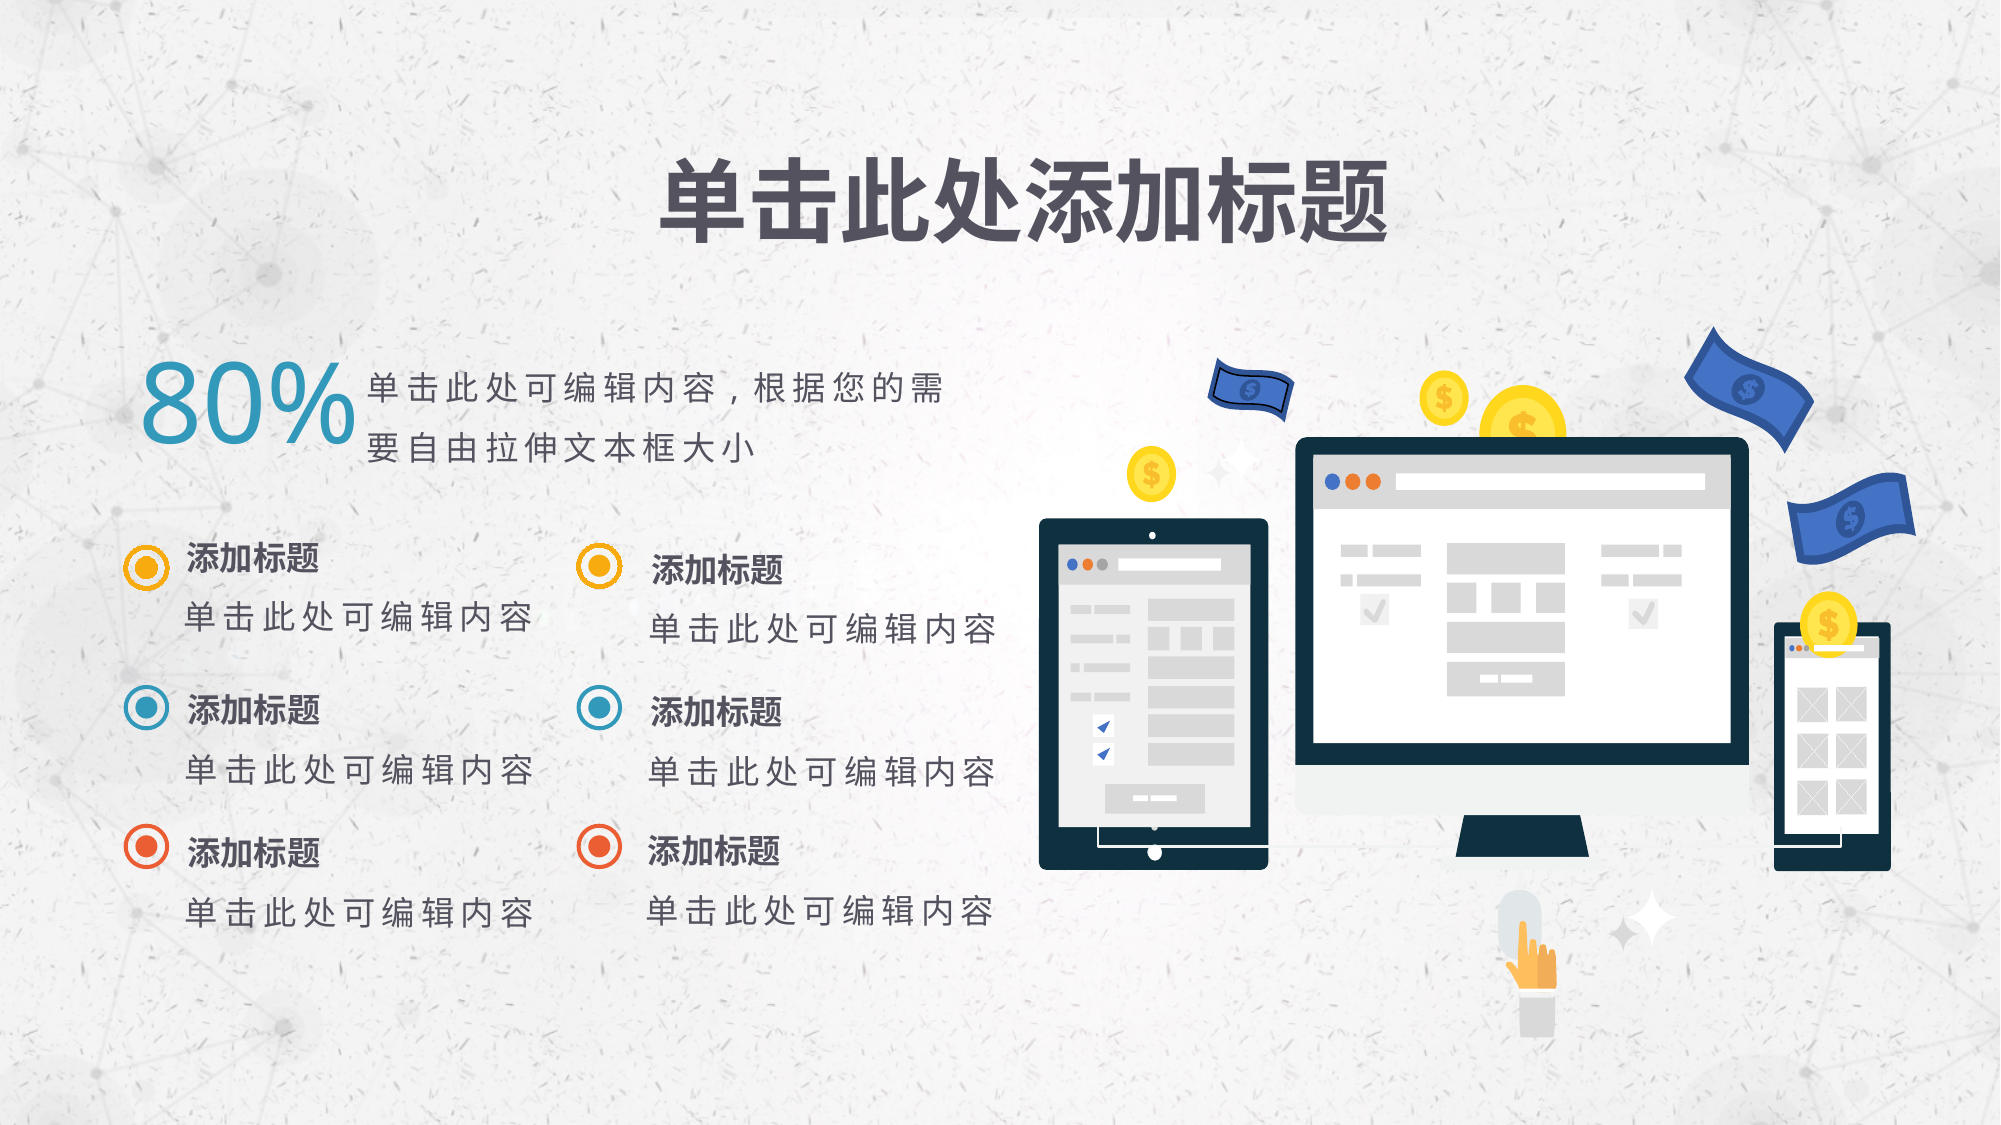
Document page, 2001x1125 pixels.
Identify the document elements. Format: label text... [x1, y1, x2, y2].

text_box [123, 684, 170, 731]
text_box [576, 543, 623, 589]
text_box 添加标题 [172, 824, 336, 880]
text_box 添加标题 [635, 683, 798, 739]
text_box 添加标题 [172, 681, 336, 737]
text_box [123, 823, 170, 870]
text_box 单击此处可编辑内容,根据您的需要自由拉伸文本框大小 [351, 340, 987, 475]
text_box 单击此处可编辑内容 [630, 882, 1038, 938]
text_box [576, 823, 623, 870]
text_box 添加标题 [633, 822, 796, 878]
text_box 单击此处可编辑内容 [633, 600, 1038, 656]
text_box 单击此处可编辑内容 [170, 884, 578, 940]
text_box 单击此处可编辑内容 [168, 588, 577, 644]
text_box 添加标题 [171, 529, 335, 585]
text_box 单击此处添加标题 [656, 143, 1425, 254]
text_box 添加标题 [636, 541, 800, 597]
text_box 单击此处可编辑内容 [632, 743, 1038, 799]
picture [0, 0, 2001, 1125]
text_box 单击此处可编辑内容 [170, 741, 578, 797]
text_box 80% [123, 323, 376, 474]
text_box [576, 684, 623, 731]
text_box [123, 544, 170, 591]
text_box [1038, 326, 1916, 1038]
